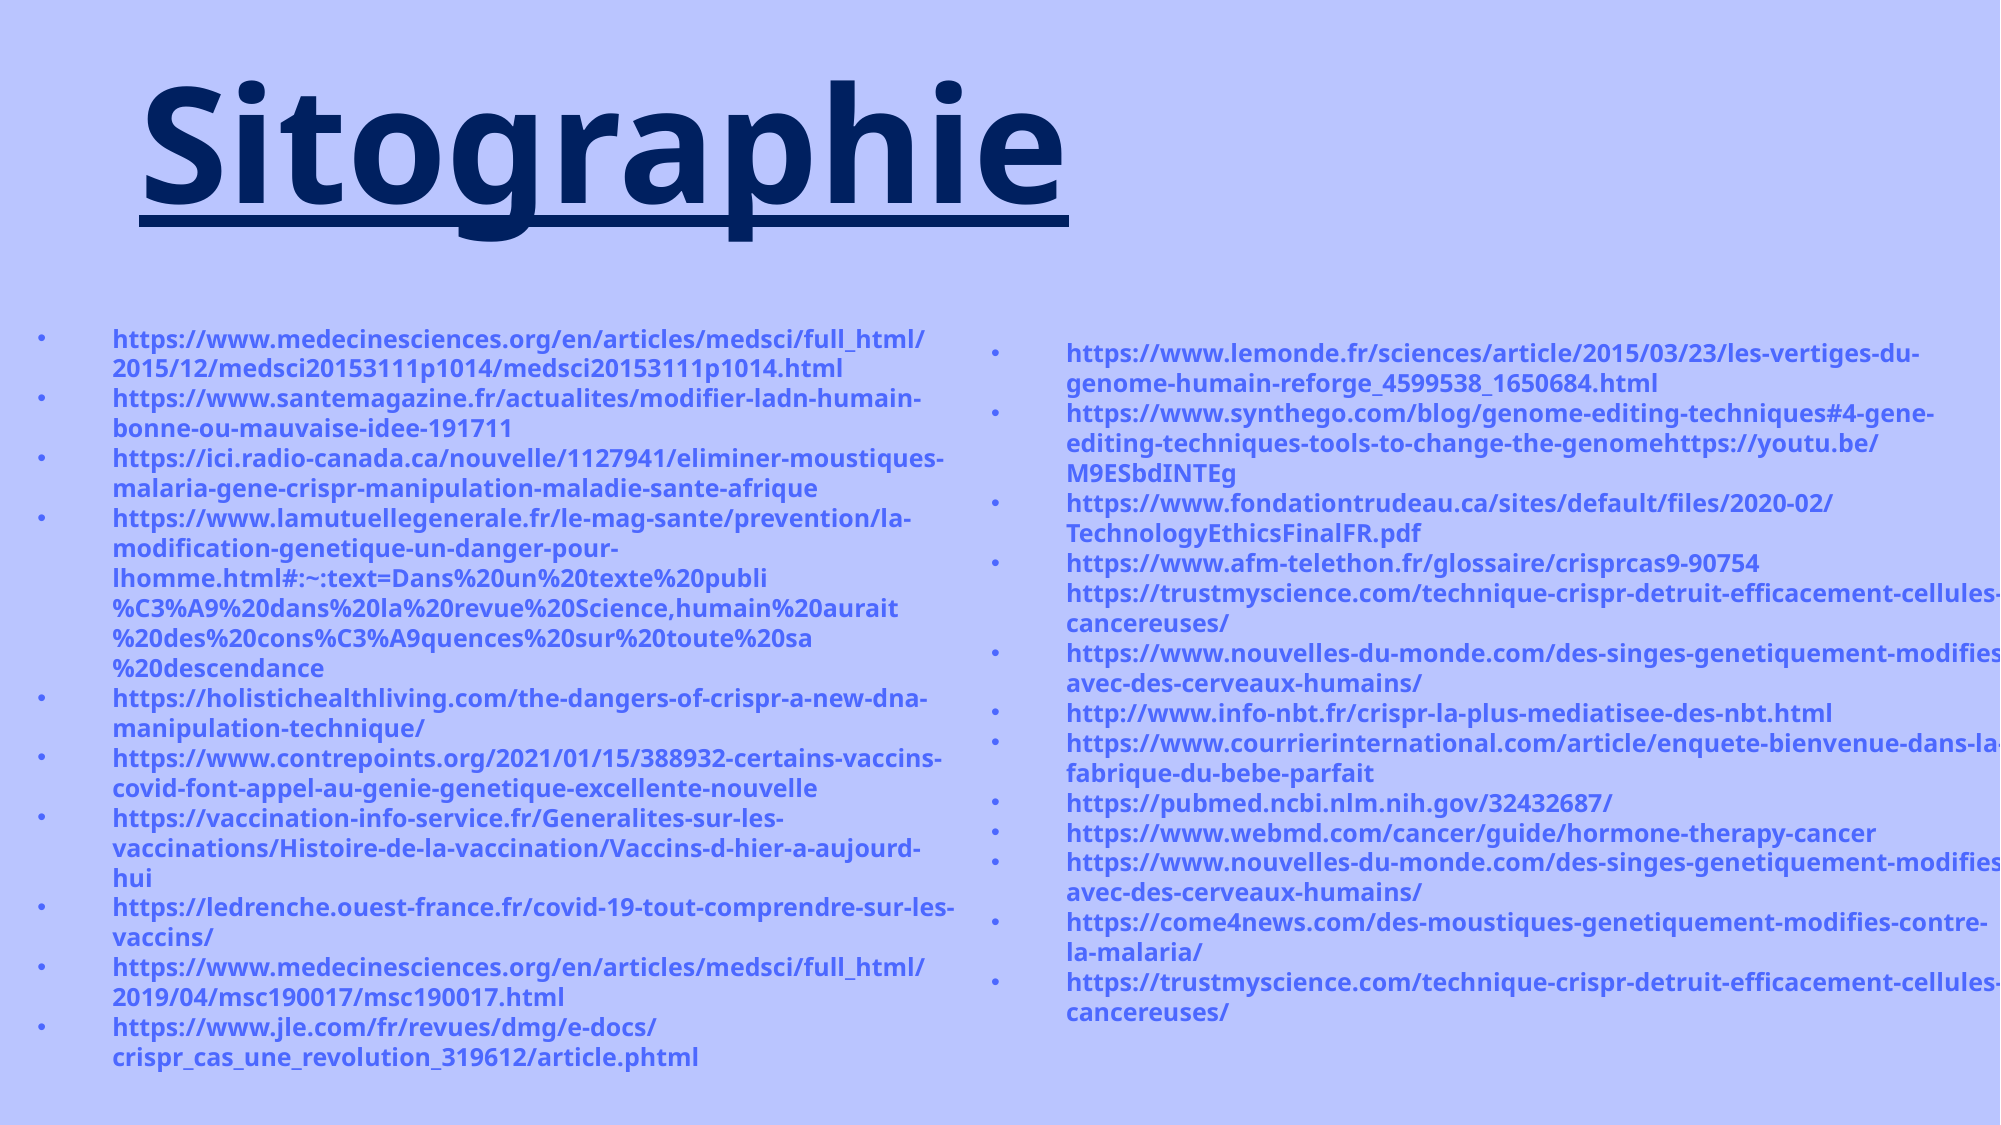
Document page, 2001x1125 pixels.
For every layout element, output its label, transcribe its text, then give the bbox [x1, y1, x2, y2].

text_box https://www.medecinesciences.org/en/articles/medsci/full_html/2015/12/medsci20153111p1014/medsci20153111p1014.html https://www.santemagazine.fr/actualites/modifier-ladn-humain-bonne-ou-mauvaise-idee-191711 https://ici.radio-canada.ca/nouvelle/1127941/eliminer-moustiques-malaria-gene-crispr-manipulation-maladie-sante-afrique https://www.lamutuellegenerale.fr/le-mag-sante/prevention/la-modification-genetique-un-danger-pour-lhomme.html#:~:text=Dans%20un%20texte%20publi%C3%A9%20dans%20la%20revue%20Science,humain%20aurait%20des%20cons%C3%A9quences%20sur%20toute%20sa%20descendance https://holistichealthliving.com/the-dangers-of-crispr-a-new-dna-manipulation-technique/ https://www.contrepoints.org/2021/01/15/388932-certains-vaccins-covid-font-appel-au-genie-genetique-excellente-nouvelle https://vaccination-info-service.fr/Generalites-sur-les-vaccinations/Histoire-de-la-vaccination/Vaccins-d-hier-a-aujourd-hui https://ledrenche.ouest-france.fr/covid-19-tout-comprendre-sur-les-vaccins/ https://www.medecinesciences.org/en/articles/medsci/full_html/2019/04/msc190017/msc190017.html https://www.jle.com/fr/revues/dmg/e-docs/crispr_cas_une_revolution_319612/article.phtml [22, 344, 977, 1051]
text_box https://www.lemonde.fr/sciences/article/2015/03/23/les-vertiges-du-genome-humain-reforge_4599538_1650684.html https://www.synthego.com/blog/genome-editing-techniques#4-gene-editing-techniques-tools-to-change-the-genomehttps://youtu.be/M9ESbdINTEg https://www.fondationtrudeau.ca/sites/default/files/2020-02/TechnologyEthicsFinalFR.pdf https://www.afm-telethon.fr/glossaire/crisprcas9-90754 https://trustmyscience.com/technique-crispr-detruit-efficacement-cellules-cancereuses/ https://www.nouvelles-du-monde.com/des-singes-genetiquement-modifies-avec-des-cerveaux-humains/ http://www.info-nbt.fr/crispr-la-plus-mediatisee-des-nbt.html https://www.courrierinternational.com/article/enquete-bienvenue-dans-la-fabrique-du-bebe-parfait https://pubmed.ncbi.nlm.nih.gov/32432687/ https://www.webmd.com/cancer/guide/hormone-therapy-cancer https://www.nouvelles-du-monde.com/des-singes-genetiquement-modifies-avec-des-cerveaux-humains/ https://come4news.com/des-moustiques-genetiquement-modifies-contre-la-malaria/ https://trustmyscience.com/technique-crispr-detruit-efficacement-cellules-cancereuses/ [976, 639, 2000, 756]
text_box Sitographie [0, 0, 1084, 303]
